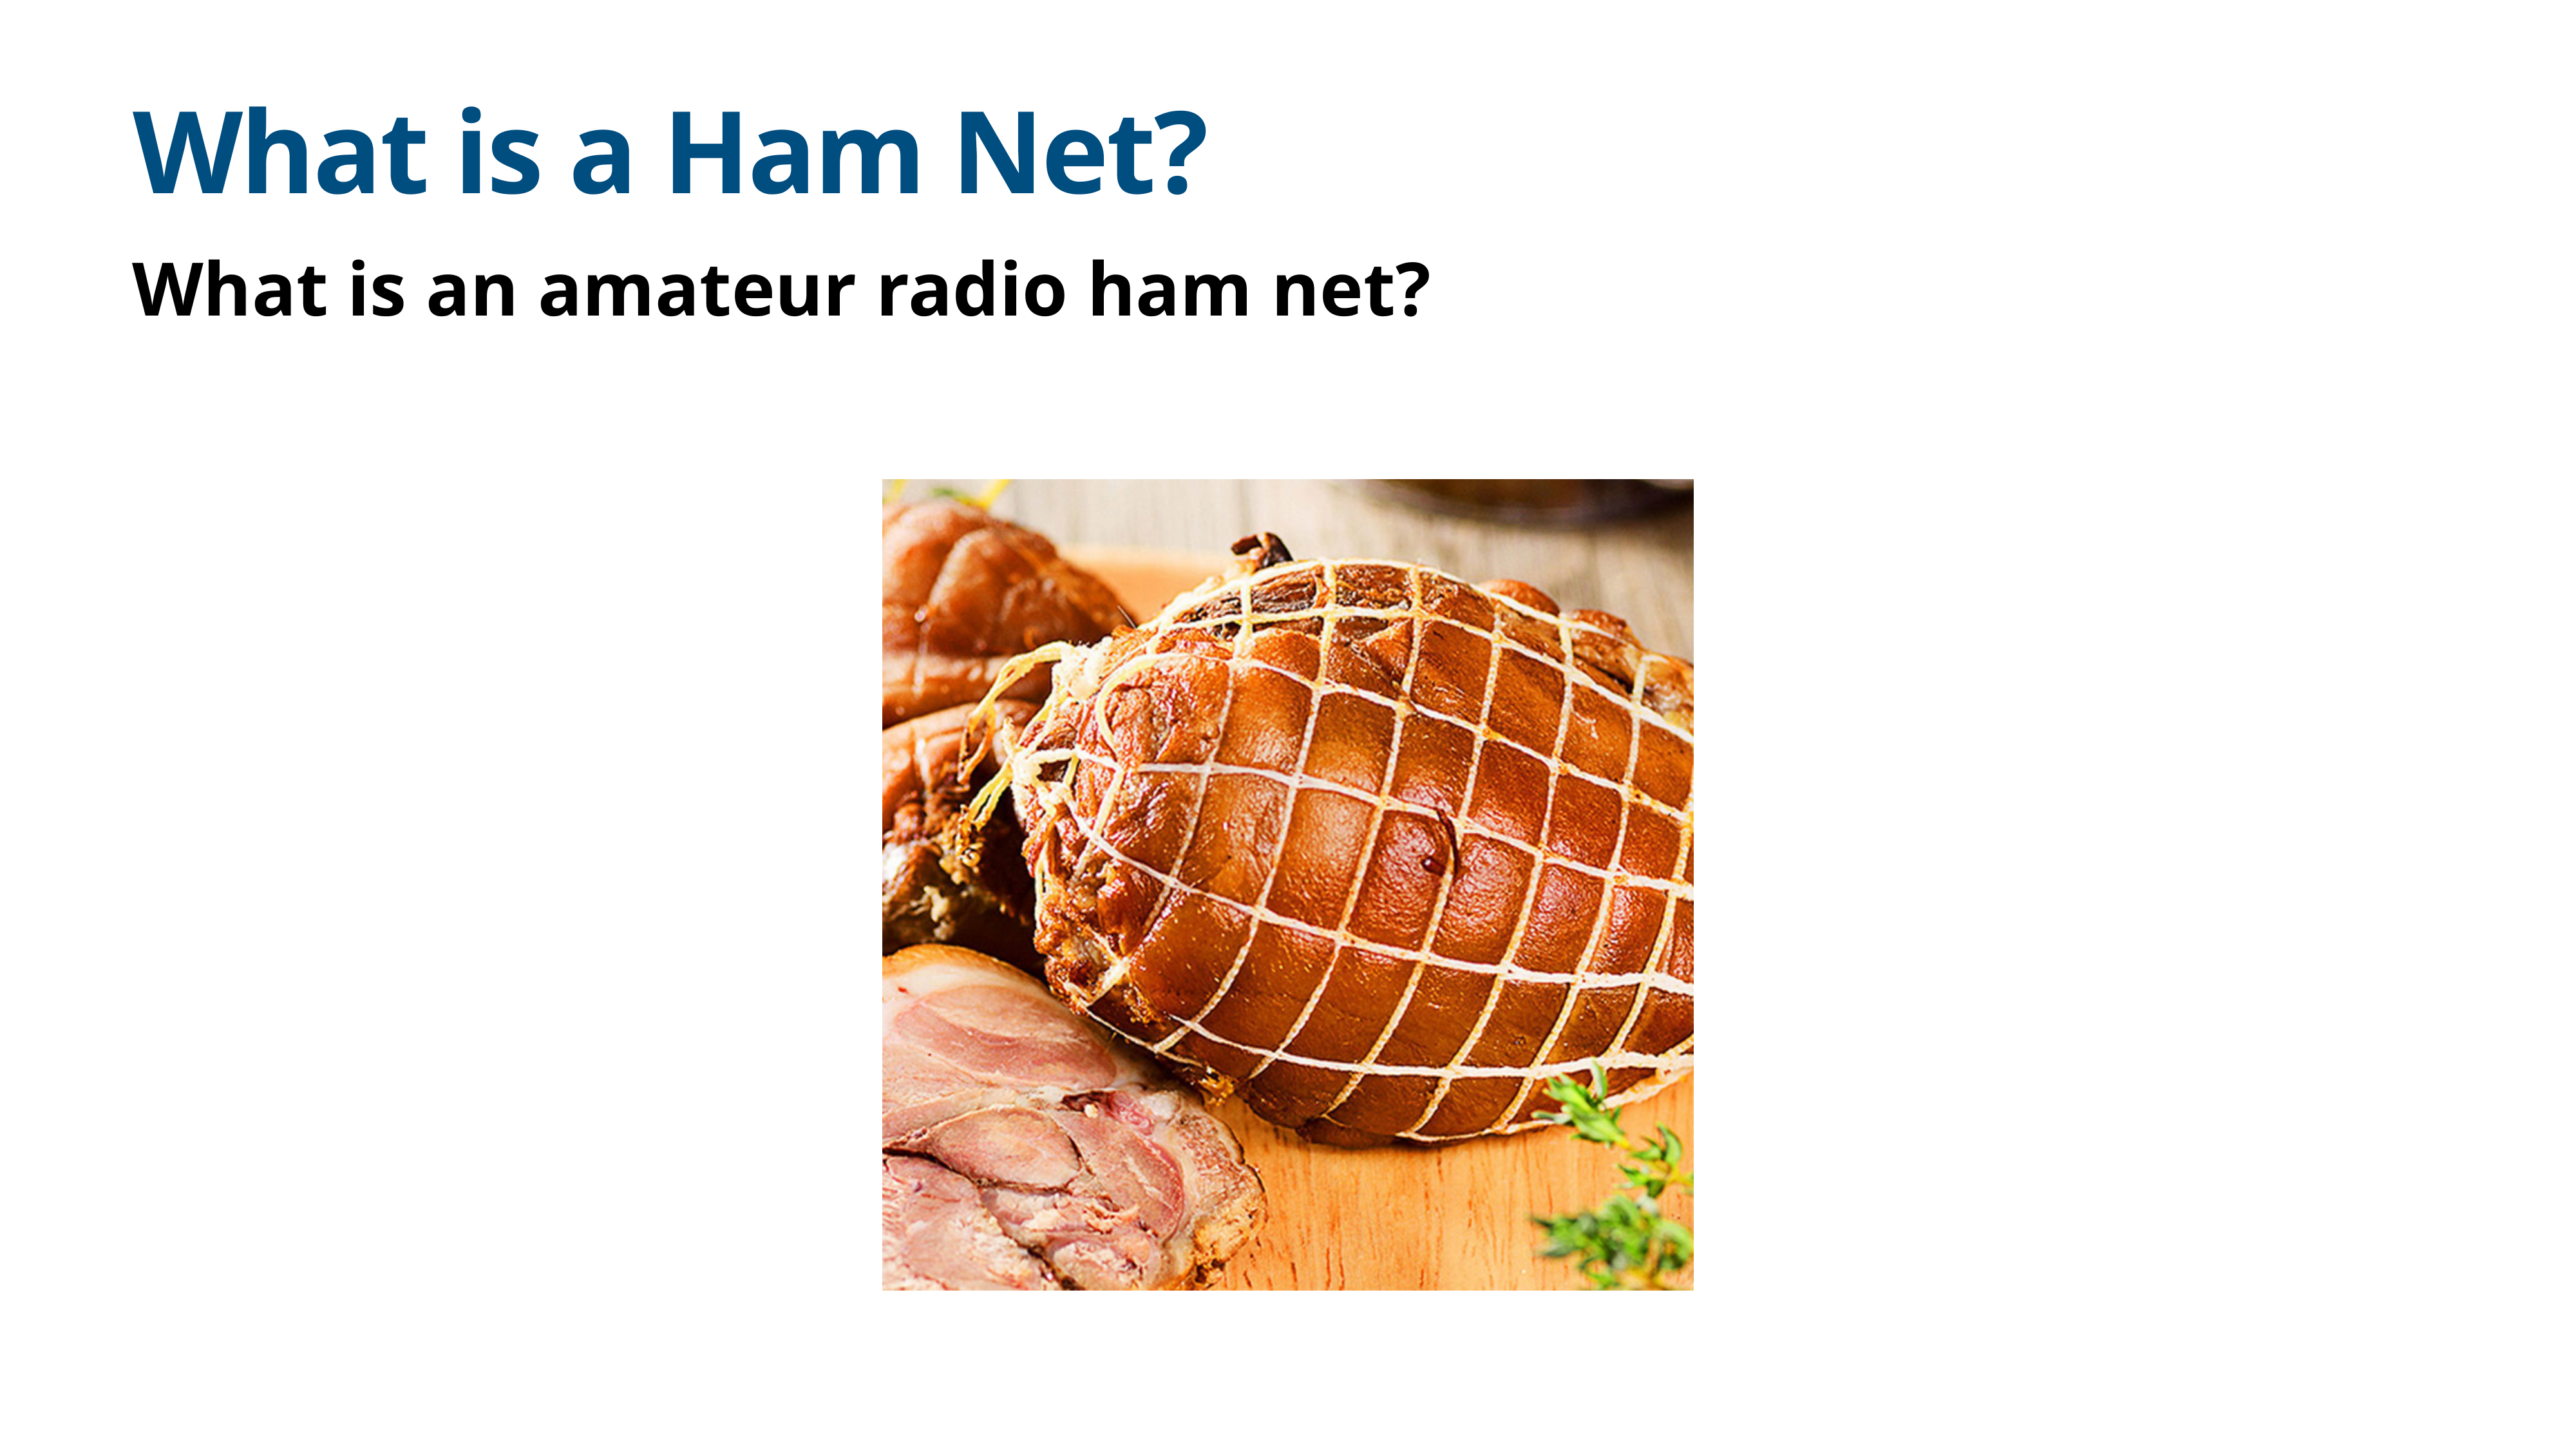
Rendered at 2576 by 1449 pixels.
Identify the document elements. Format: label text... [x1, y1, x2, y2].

picture [882, 478, 1694, 1291]
title What is a Ham Net? [127, 100, 2449, 236]
list What is an amateur radio ham net? [127, 236, 2449, 337]
